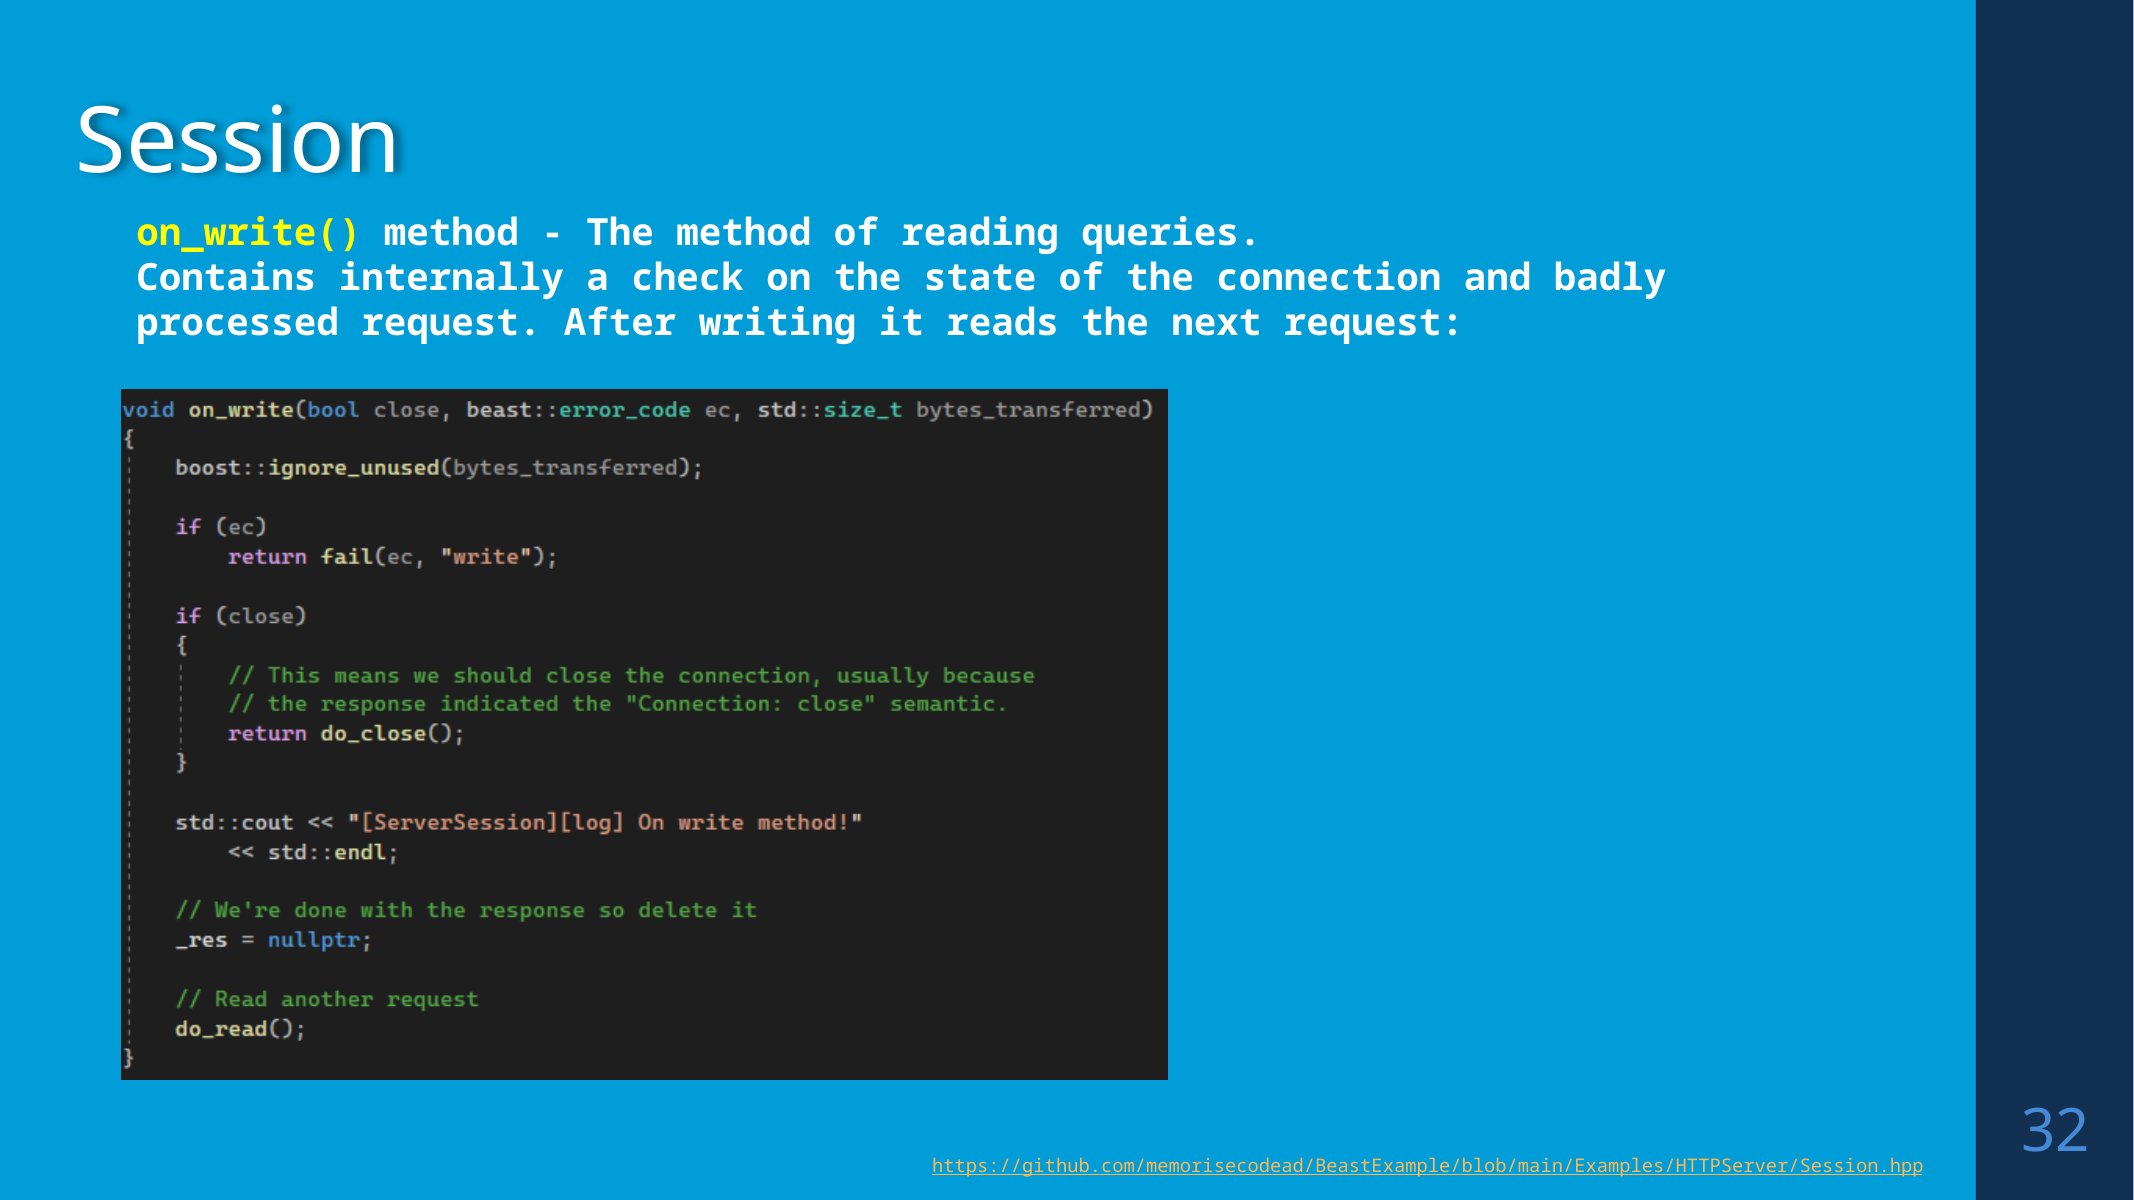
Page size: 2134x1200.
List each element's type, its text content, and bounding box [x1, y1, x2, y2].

picture [122, 390, 1167, 1079]
text_box https://github.com/memorisecodead/BeastExample/blob/main/Examples/HTTPServer/Session.hpp [917, 1145, 1984, 1187]
text_box Session [61, 73, 417, 199]
slide_number 32 [1975, 1080, 2134, 1184]
text_box on_write() method - The method of reading queries. Contains internally a check on the state of the connection and badly processed request. After writing it reads the next request: [121, 200, 1733, 350]
